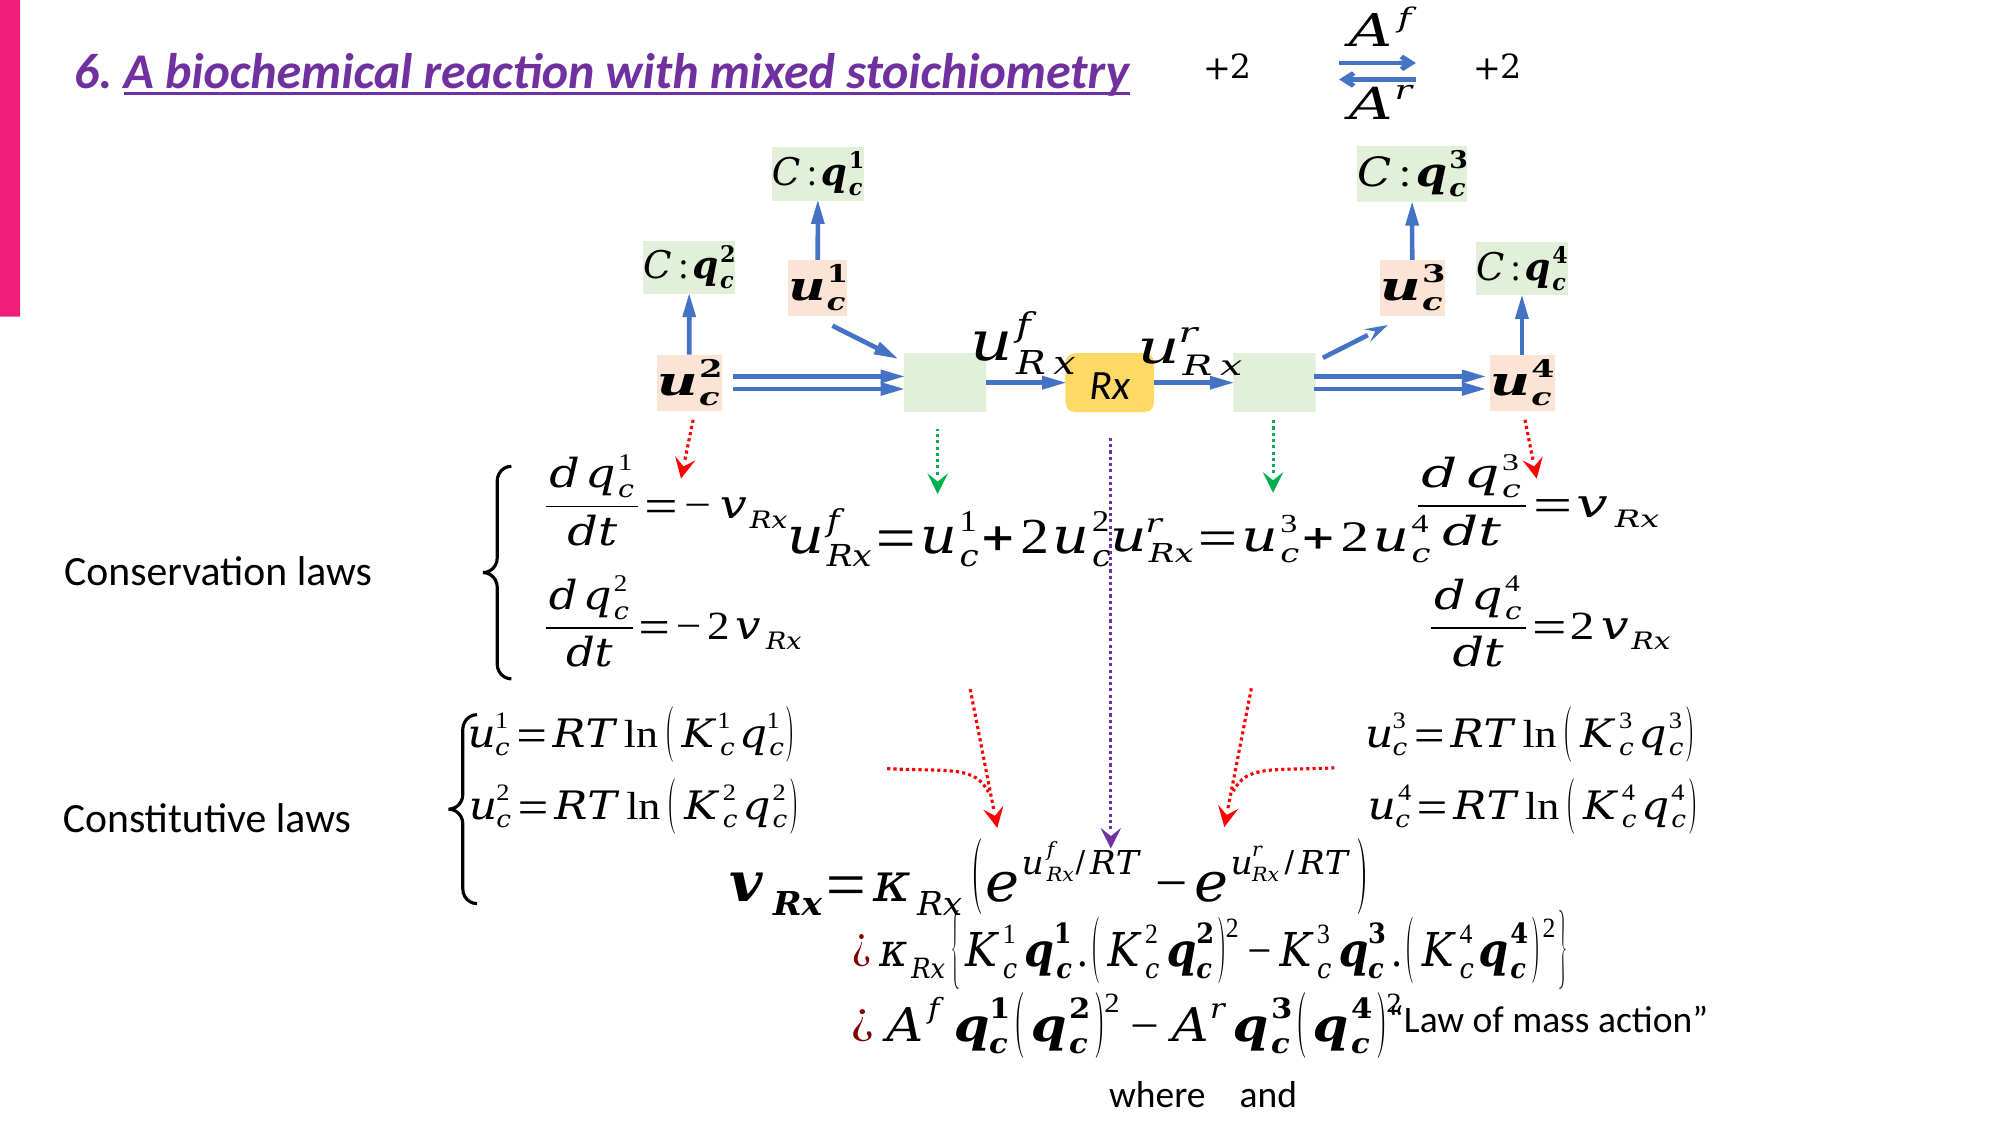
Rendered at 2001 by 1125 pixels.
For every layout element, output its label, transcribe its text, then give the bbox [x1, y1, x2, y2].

text_box [0, 0, 21, 318]
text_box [788, 986, 1726, 1125]
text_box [643, 145, 1568, 413]
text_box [852, 923, 1570, 986]
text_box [1154, 1, 1572, 131]
text_box 6. A biochemical reaction with mixed stoichiometry [59, 30, 1154, 106]
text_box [47, 418, 1673, 435]
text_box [46, 435, 1699, 923]
